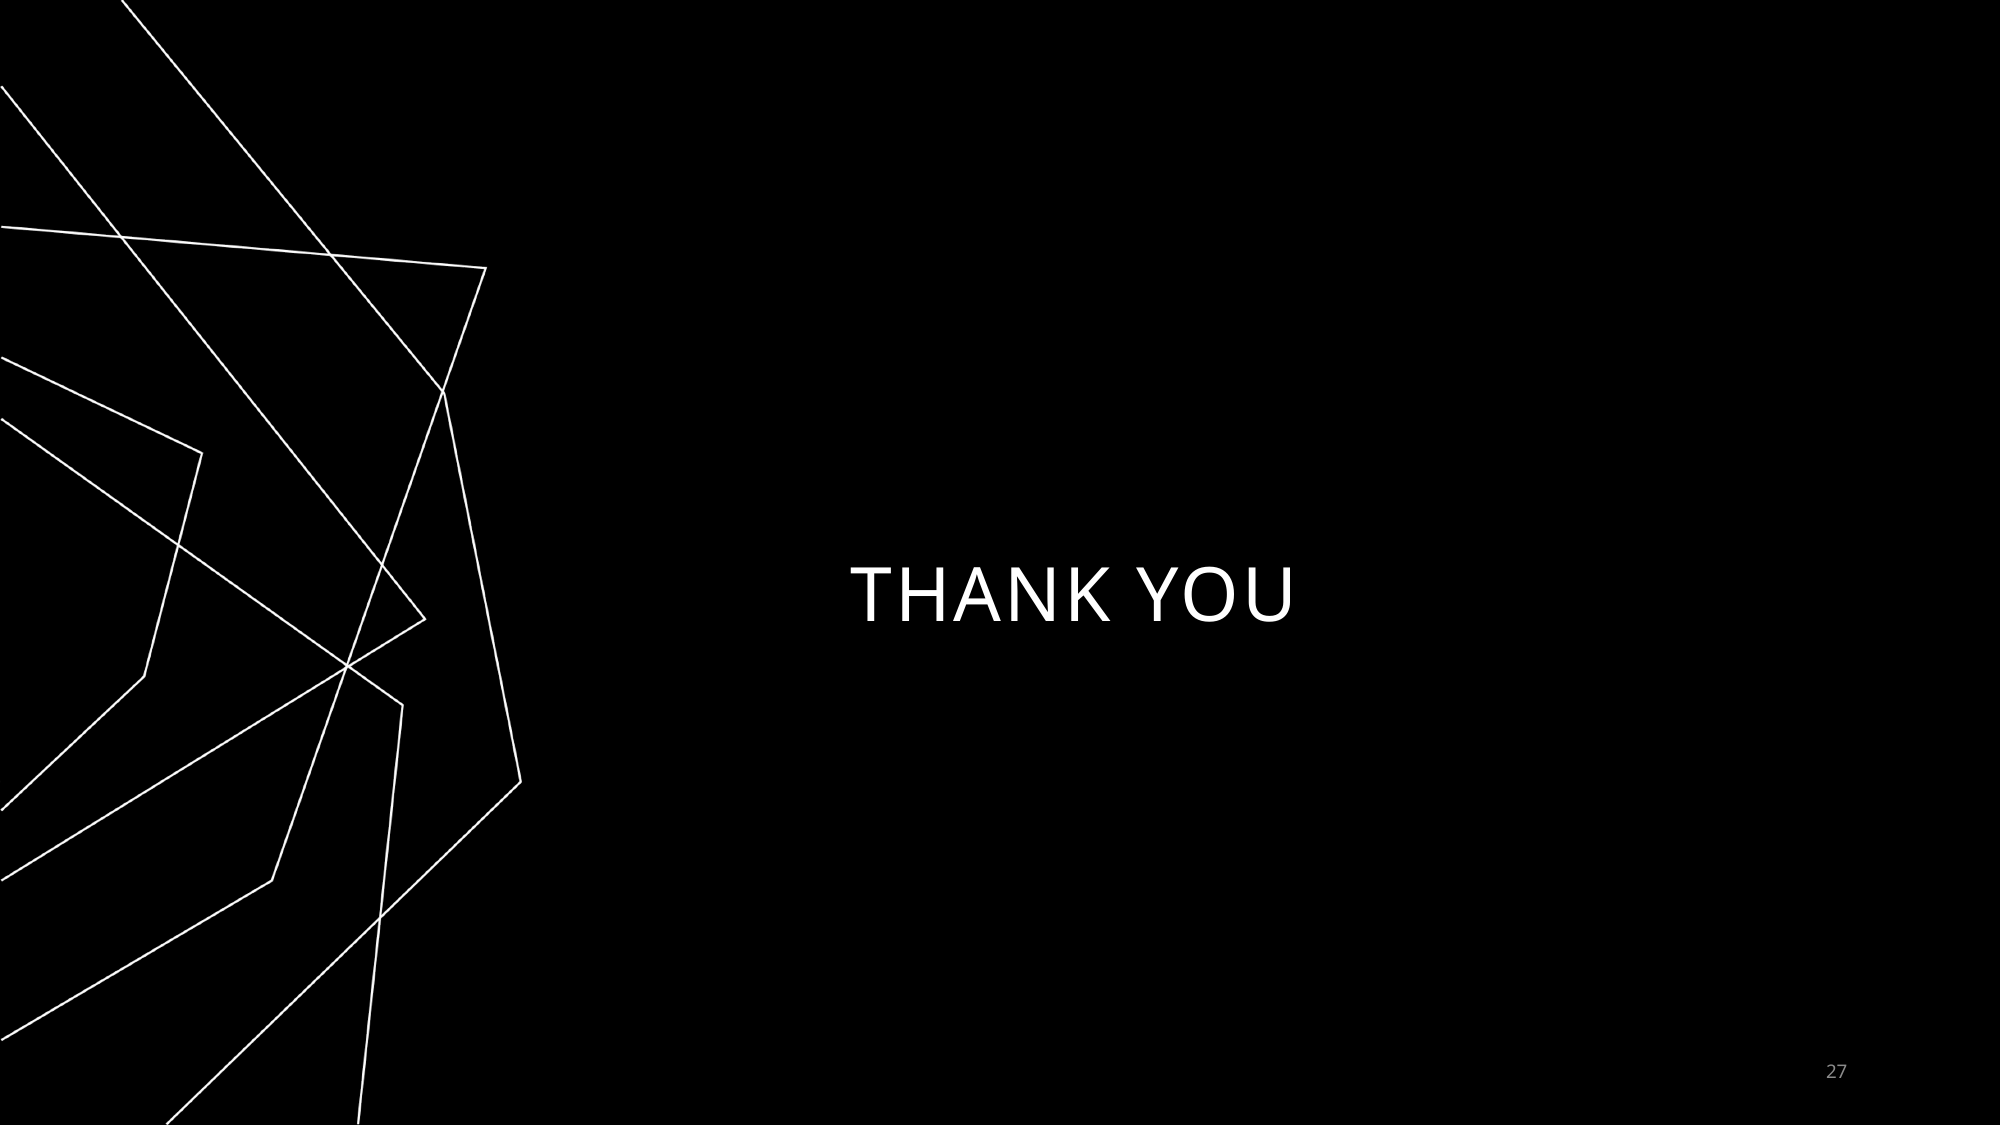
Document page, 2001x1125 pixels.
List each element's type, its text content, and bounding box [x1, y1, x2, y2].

title THANK YOU [835, 395, 1522, 646]
picture [0, 0, 522, 1125]
slide_number 27 [1571, 1042, 1863, 1103]
